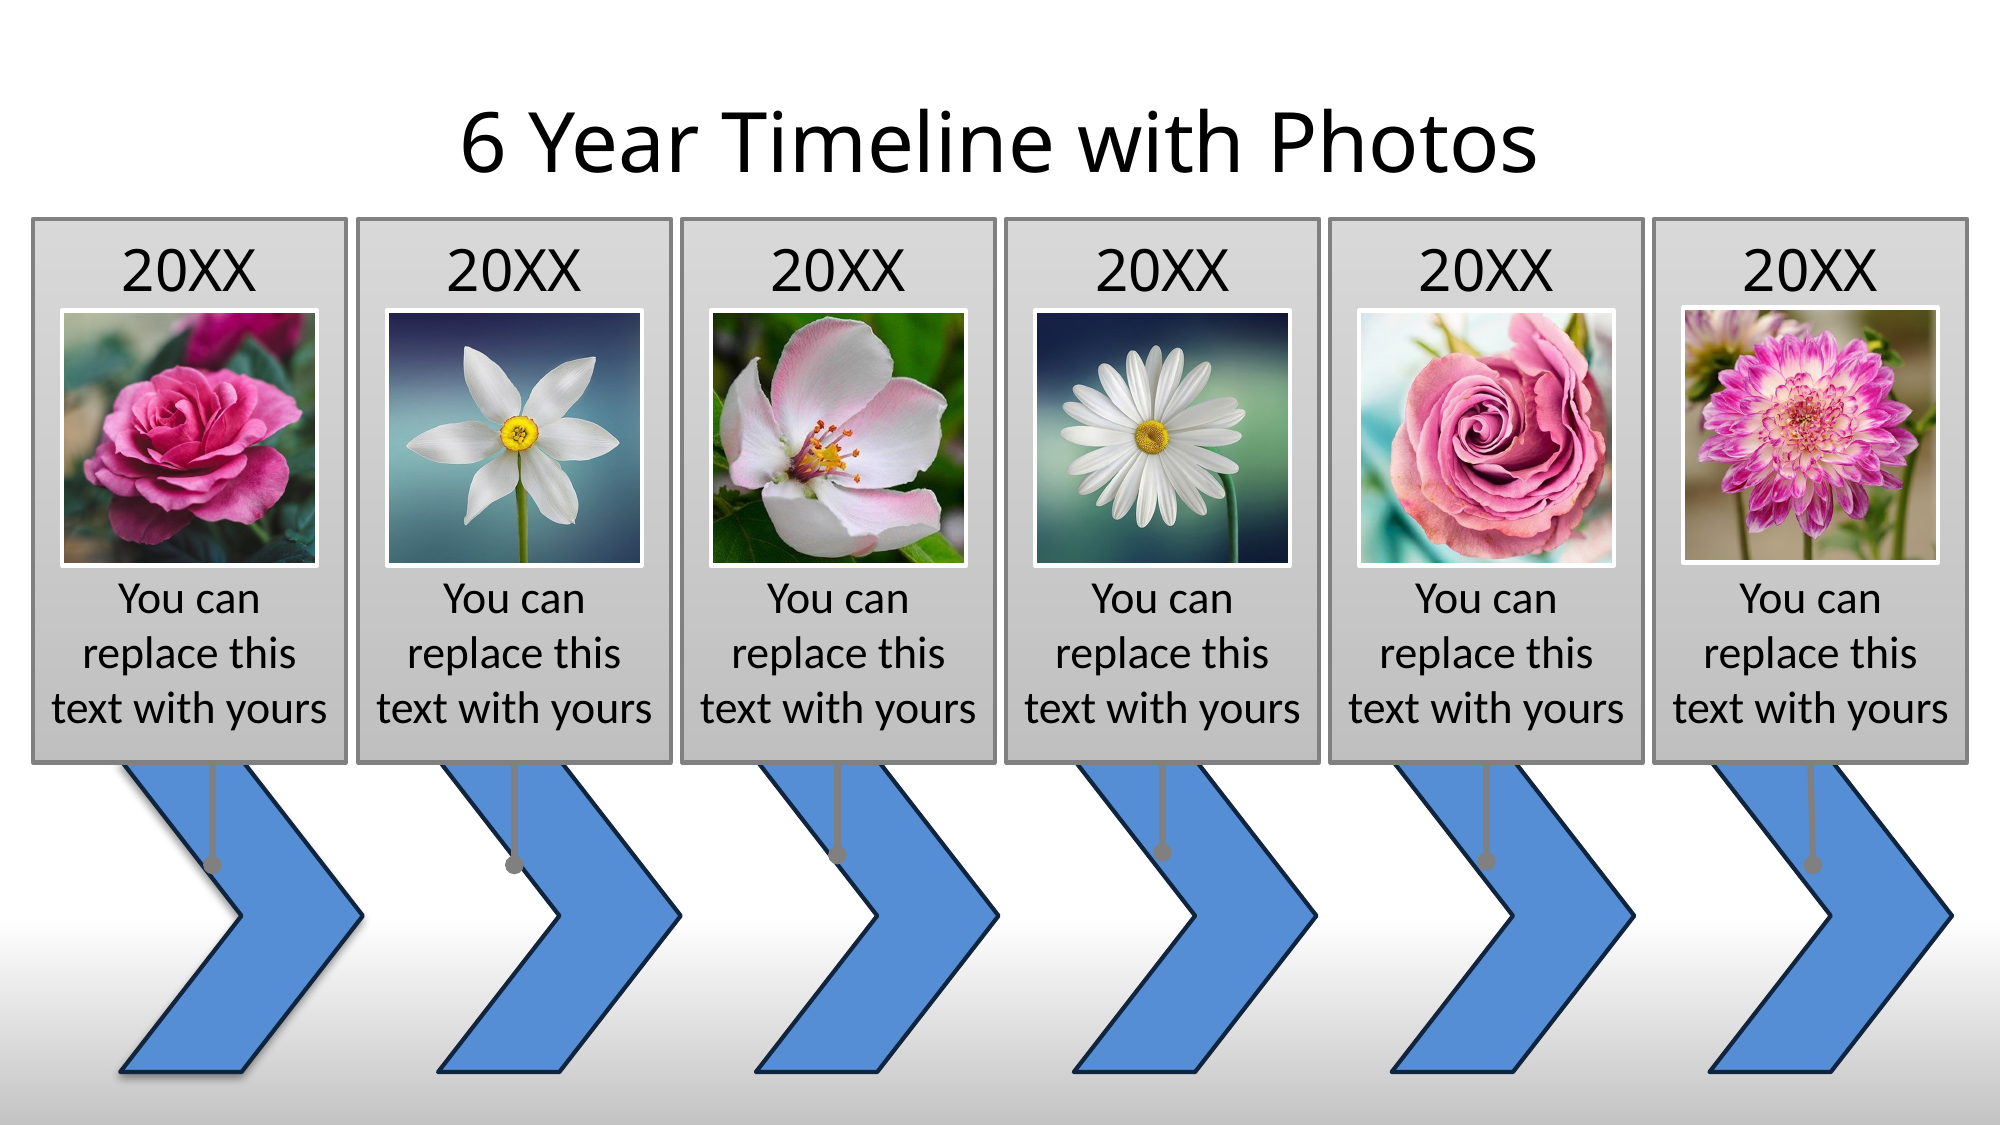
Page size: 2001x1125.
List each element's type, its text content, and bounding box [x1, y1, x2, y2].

text_box [1071, 861, 1319, 1075]
text_box [118, 873, 365, 1075]
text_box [1653, 218, 1968, 866]
text_box [436, 873, 683, 1075]
text_box [1389, 871, 1636, 1075]
text_box [0, 904, 2000, 1125]
text_box [1707, 873, 1954, 1075]
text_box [32, 218, 347, 866]
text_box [1005, 218, 1320, 853]
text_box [1329, 218, 1644, 862]
title 6 Year Timeline with Photos [99, 45, 1900, 223]
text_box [681, 218, 995, 856]
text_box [357, 218, 671, 866]
text_box [754, 865, 1001, 1075]
